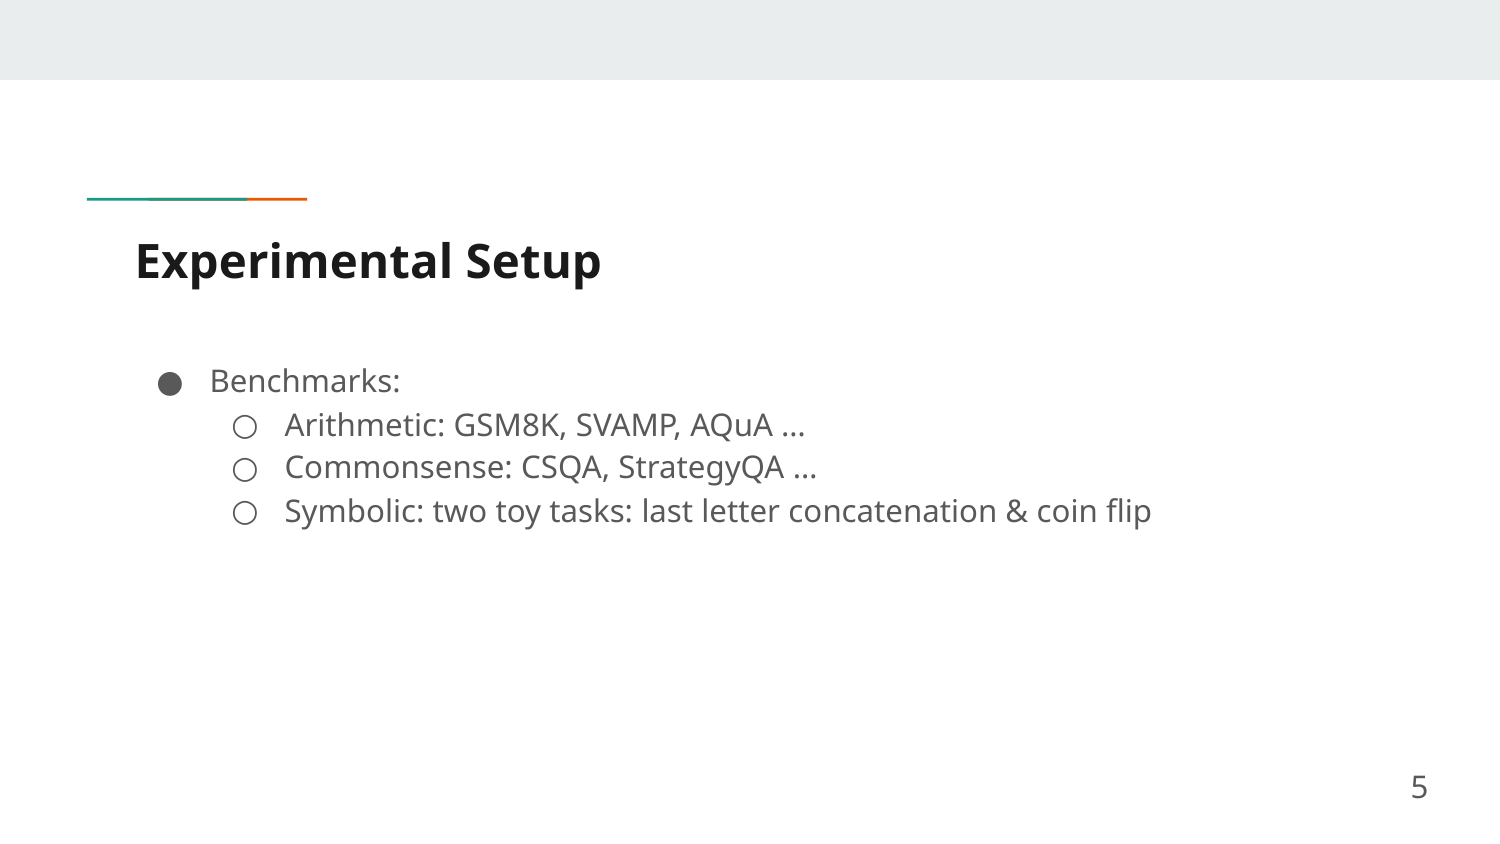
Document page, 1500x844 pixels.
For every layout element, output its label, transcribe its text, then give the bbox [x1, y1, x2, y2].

list Benchmarks: Arithmetic: GSM8K, SVAMP, AQuA … Commonsense: CSQA, StrategyQA … Symbolic: two toy tasks: last letter concatenation & coin flip [119, 341, 1381, 712]
title Experimental Setup [119, 216, 1381, 305]
text_box 5 [1395, 752, 1460, 815]
